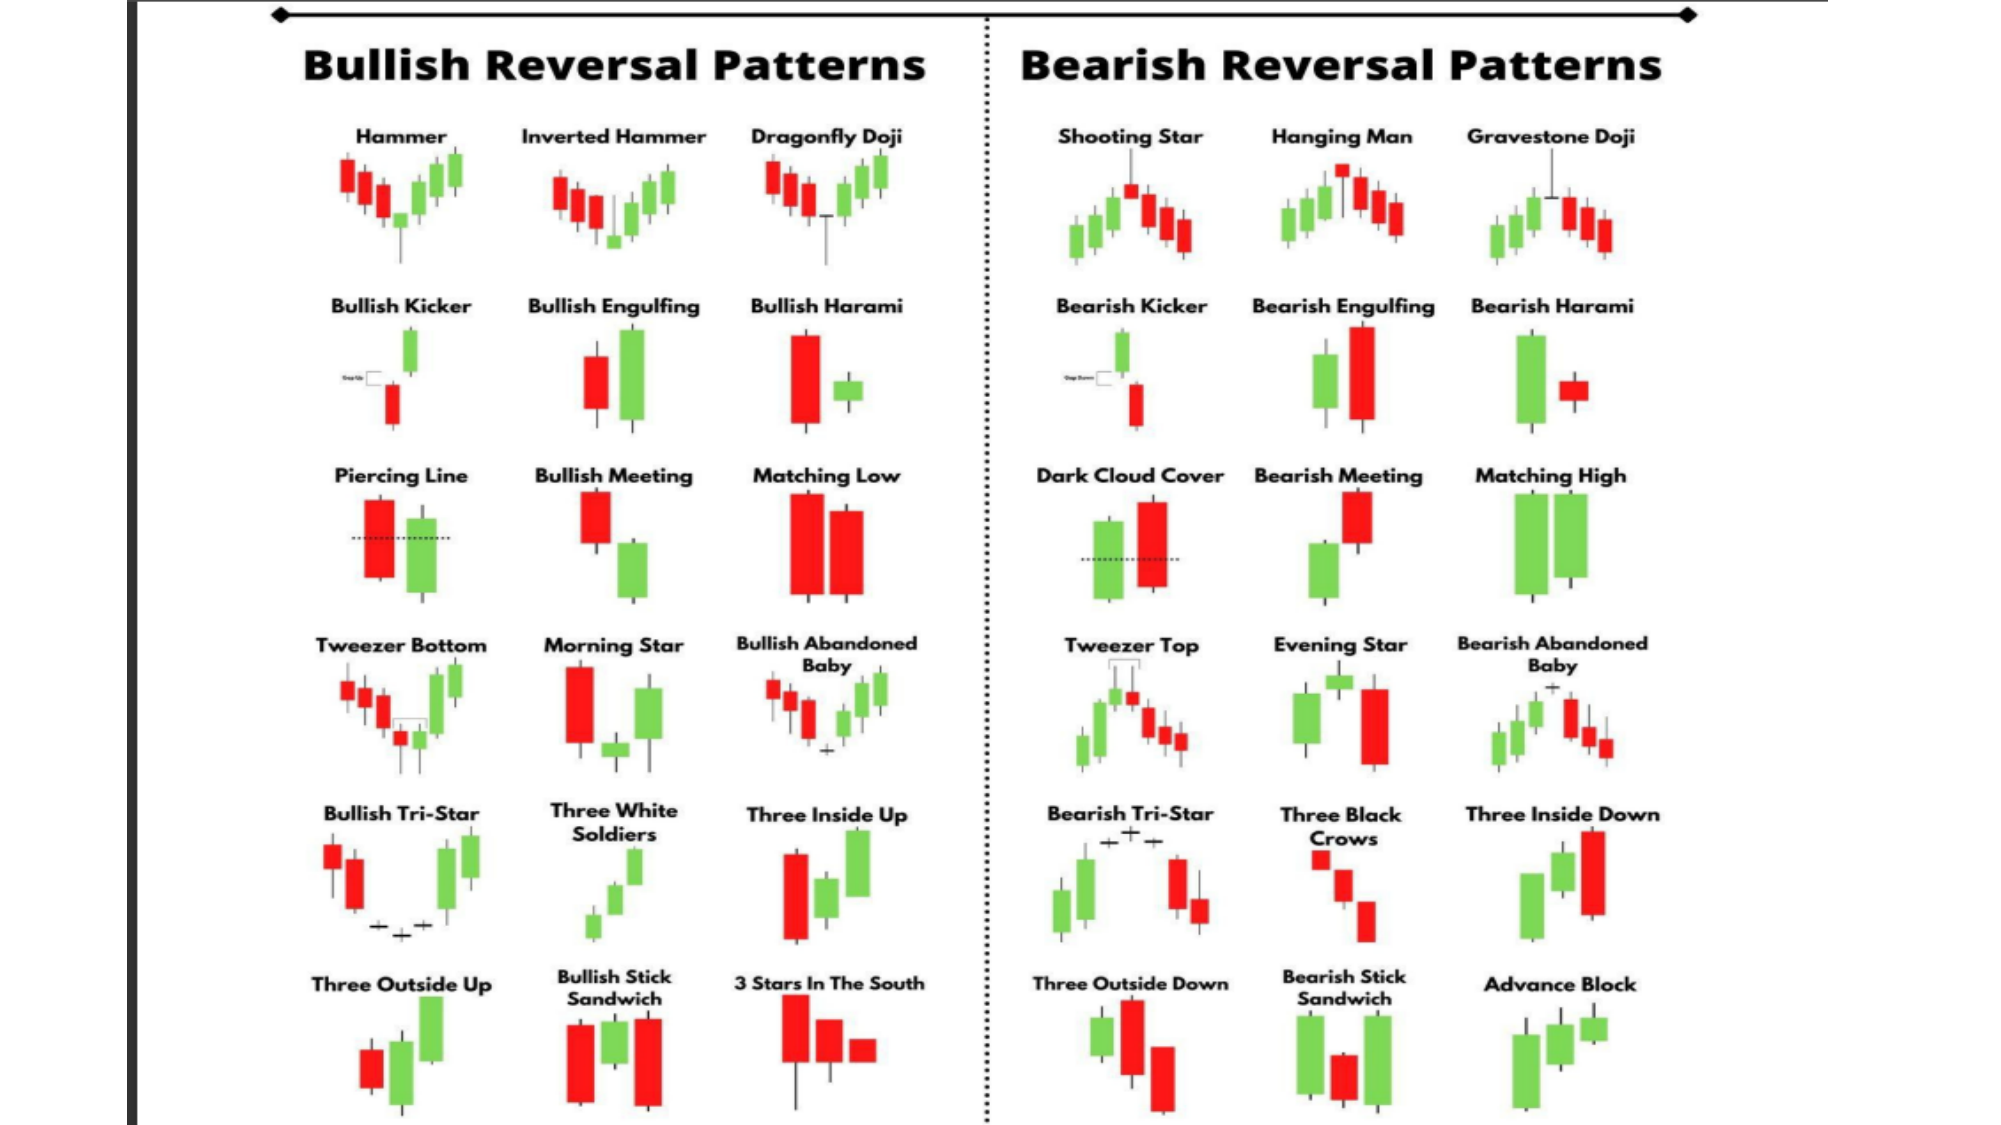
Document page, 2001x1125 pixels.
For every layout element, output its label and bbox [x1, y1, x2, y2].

picture [127, 0, 1828, 1125]
